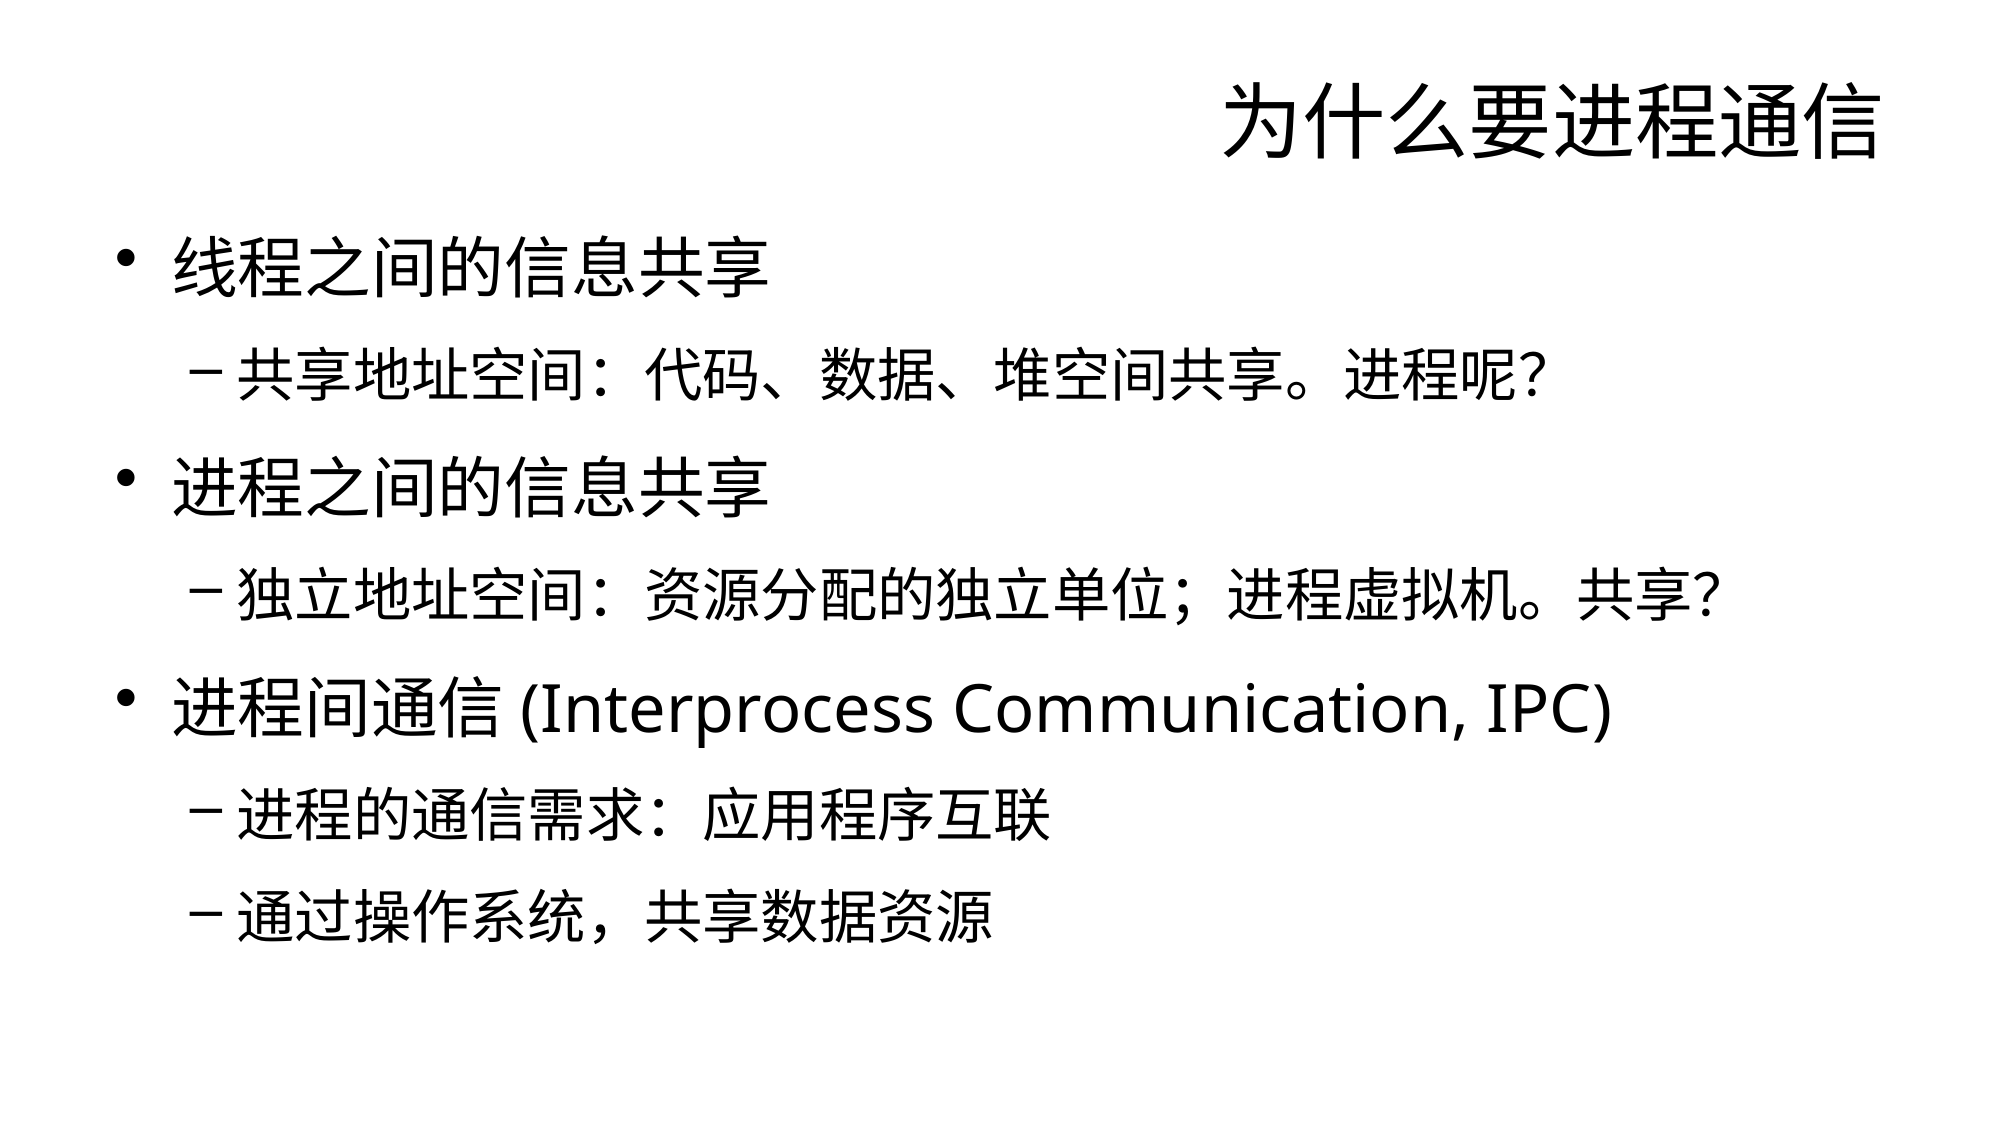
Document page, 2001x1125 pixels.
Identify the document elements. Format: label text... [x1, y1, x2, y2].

list 线程之间的信息共享 共享地址空间：代码、数据、堆空间共享。进程呢？ 进程之间的信息共享 独立地址空间：资源分配的独立单位；进程虚拟机。共享？ 进程间通信(Interprocess Communication, IPC) 进程的通信需求：应用程序互联 通过操作系统，共享数据资源 [99, 193, 1901, 1006]
title 为什么要进程通信 [99, 44, 1901, 193]
